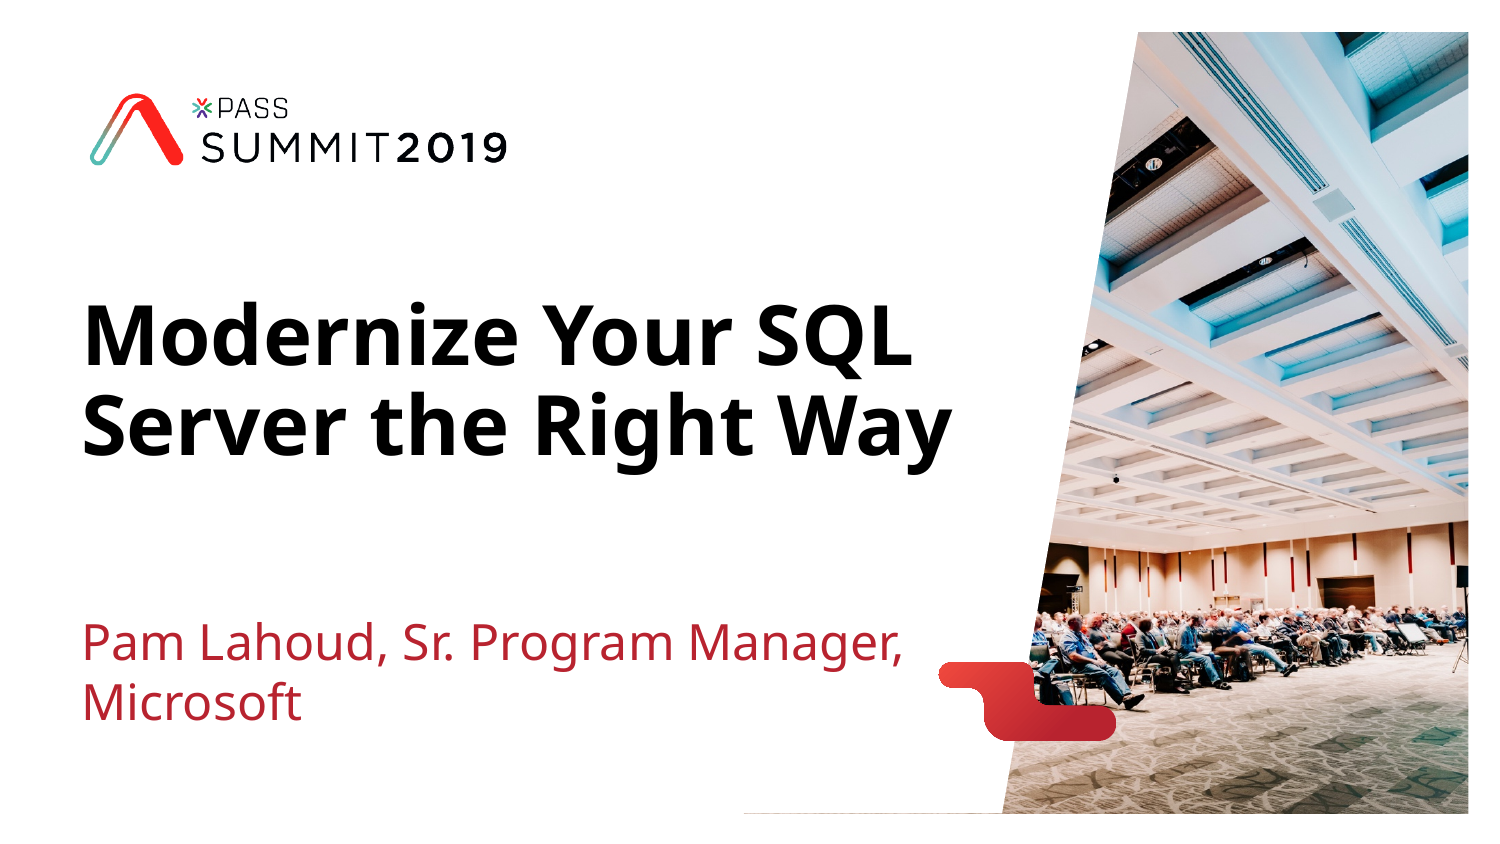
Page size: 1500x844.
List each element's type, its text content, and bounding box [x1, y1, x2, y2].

list Pam Lahoud, Sr. Program Manager, Microsoft [66, 674, 946, 739]
title Modernize Your SQL Server the Right Way [66, 380, 985, 481]
picture [1003, 32, 1469, 814]
picture [44, 66, 552, 197]
